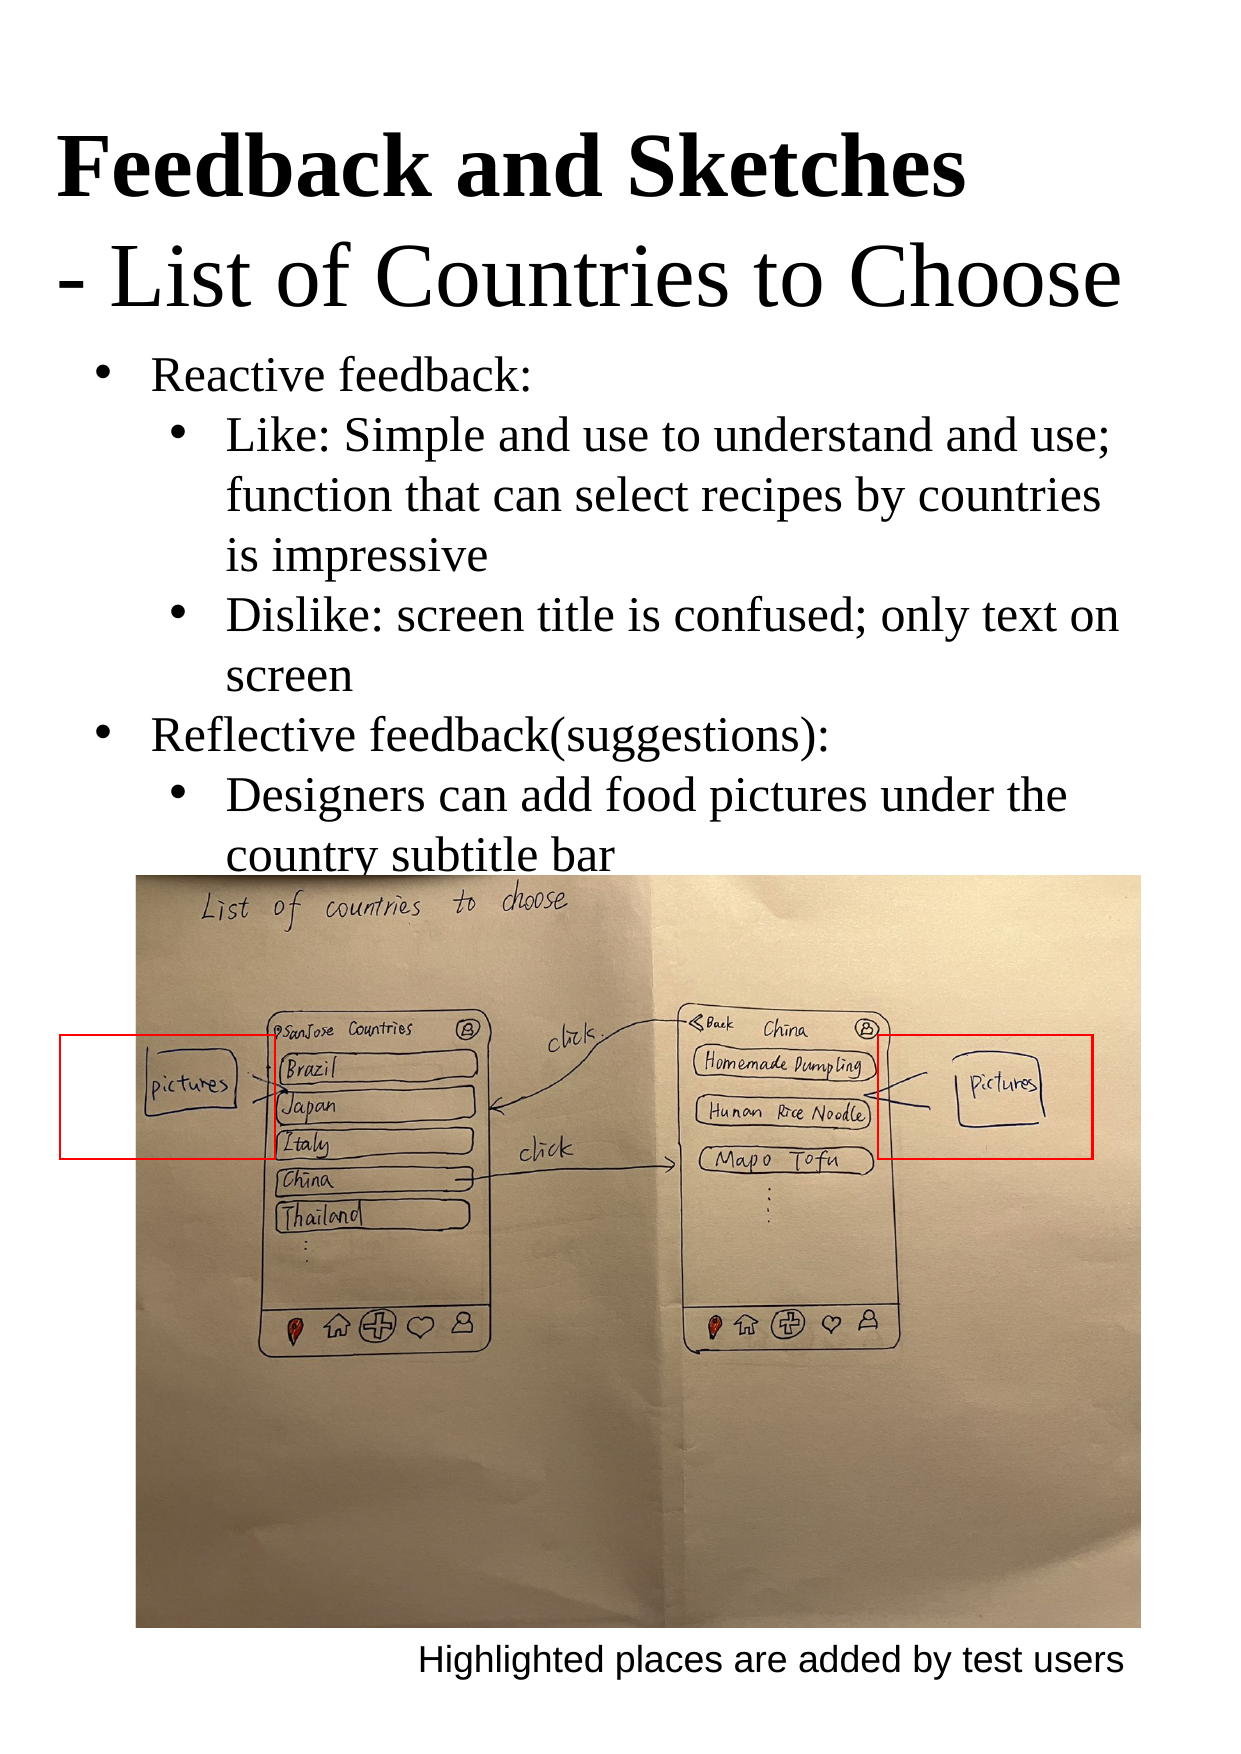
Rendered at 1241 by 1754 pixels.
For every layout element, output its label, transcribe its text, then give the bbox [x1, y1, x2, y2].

text_box Reactive feedback: Like: Simple and use to understand and use; function that can select recipes by countries is impressive Dislike: screen title is confused; only text on screen Reflective feedback(suggestions): Designers can add food pictures under the country subtitle bar [79, 334, 1161, 875]
text_box Highlighted places are added by test users [403, 1628, 1140, 1687]
text_box Feedback and Sketches - List of Countries to Choose [41, 97, 1236, 332]
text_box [60, 874, 1141, 1628]
